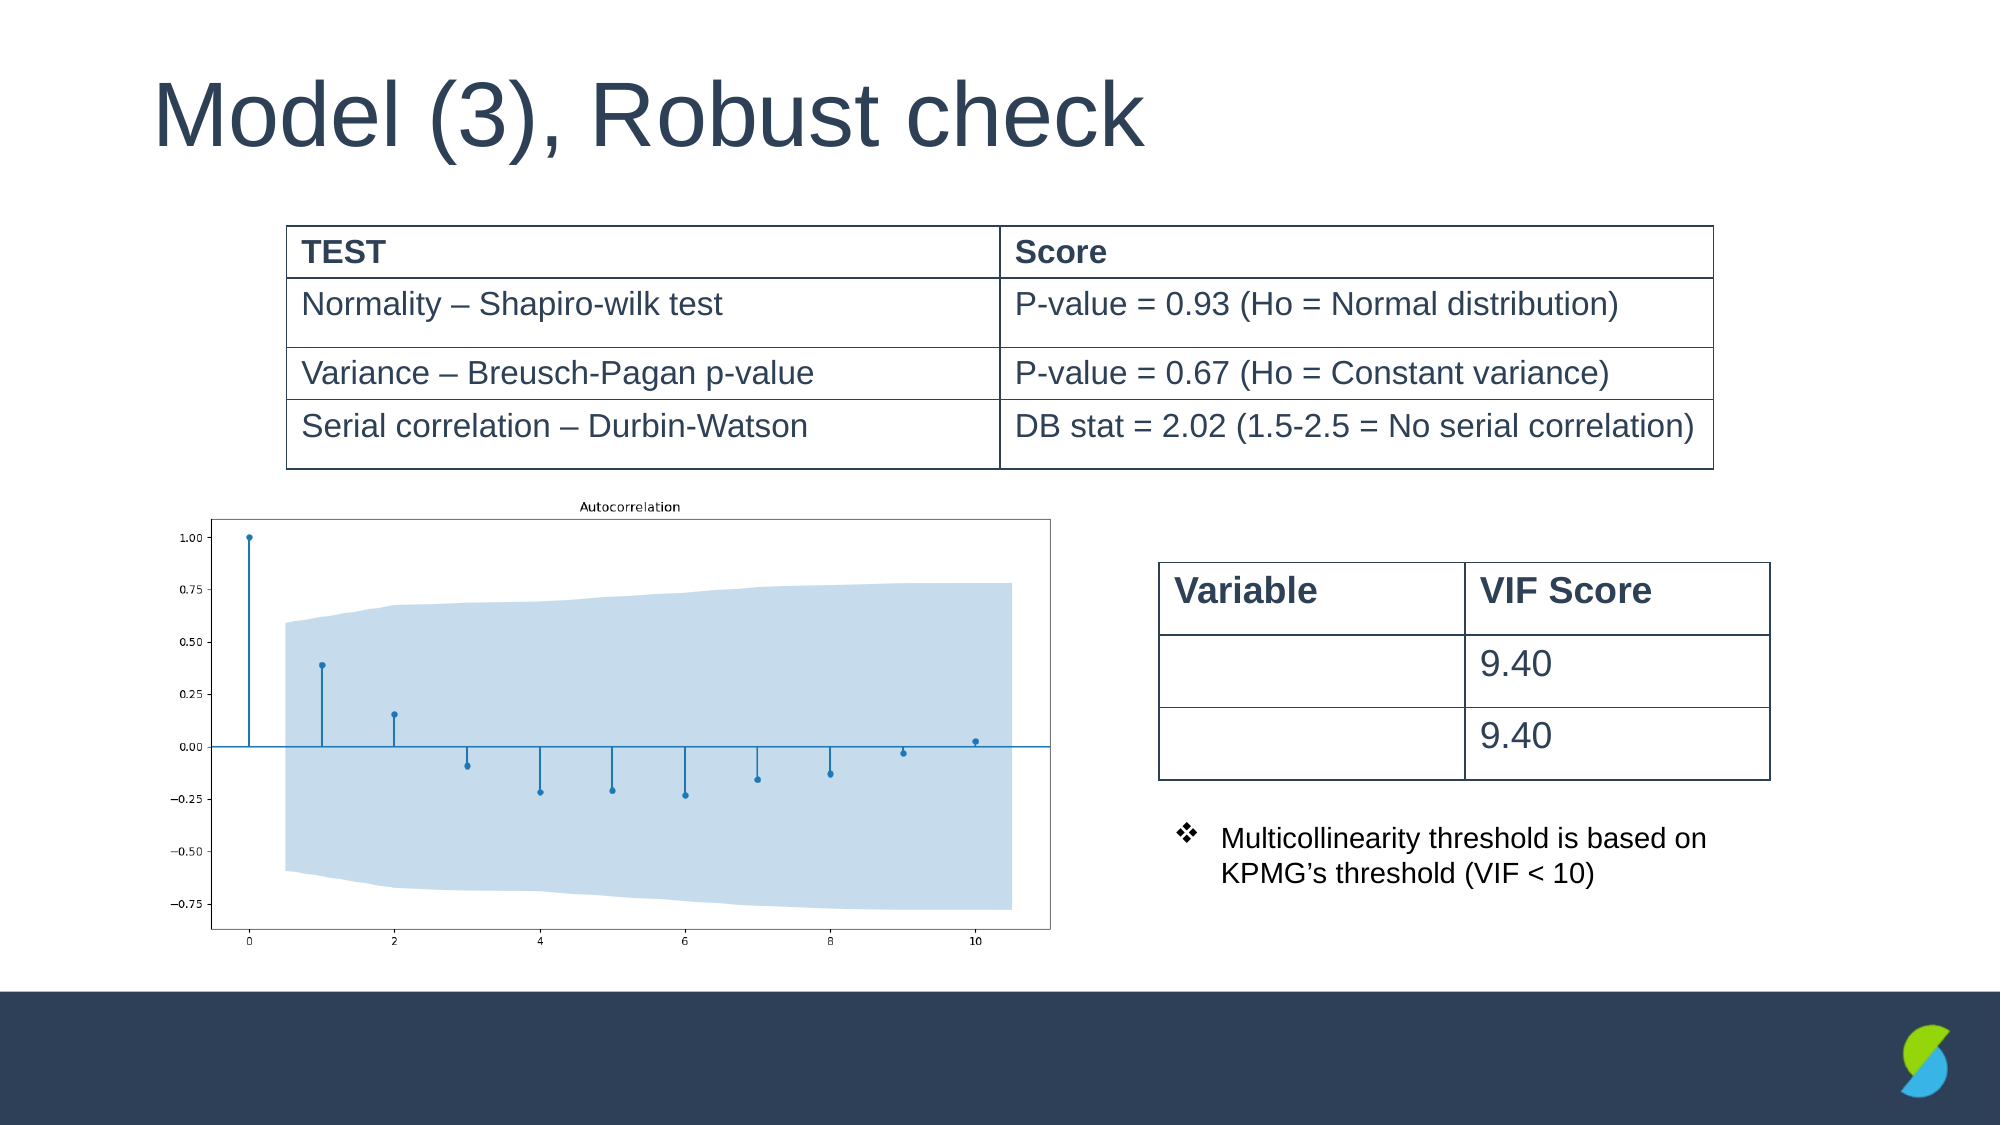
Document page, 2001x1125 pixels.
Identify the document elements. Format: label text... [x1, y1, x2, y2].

picture [1890, 1011, 1958, 1125]
table_cell Serial correlation – Durbin-Watson [287, 400, 999, 468]
text_box Model (3), Robust check [137, 59, 1863, 278]
table_cell P-value = 0.67 (Ho = Constant variance) [1001, 348, 1713, 399]
text_box Multicollinearity threshold is based on KPMG’s threshold (VIF < 10) [1159, 811, 1787, 897]
table_cell Variance – Breusch-Pagan p-value [287, 348, 999, 399]
table_cell P-value = 0.93 (Ho = Normal distribution) [1001, 279, 1713, 347]
table_cell DB stat = 2.02 (1.5-2.5 = No serial correlation) [1001, 400, 1713, 468]
table_cell Normality – Shapiro-wilk test [287, 279, 999, 347]
picture [167, 497, 1056, 951]
